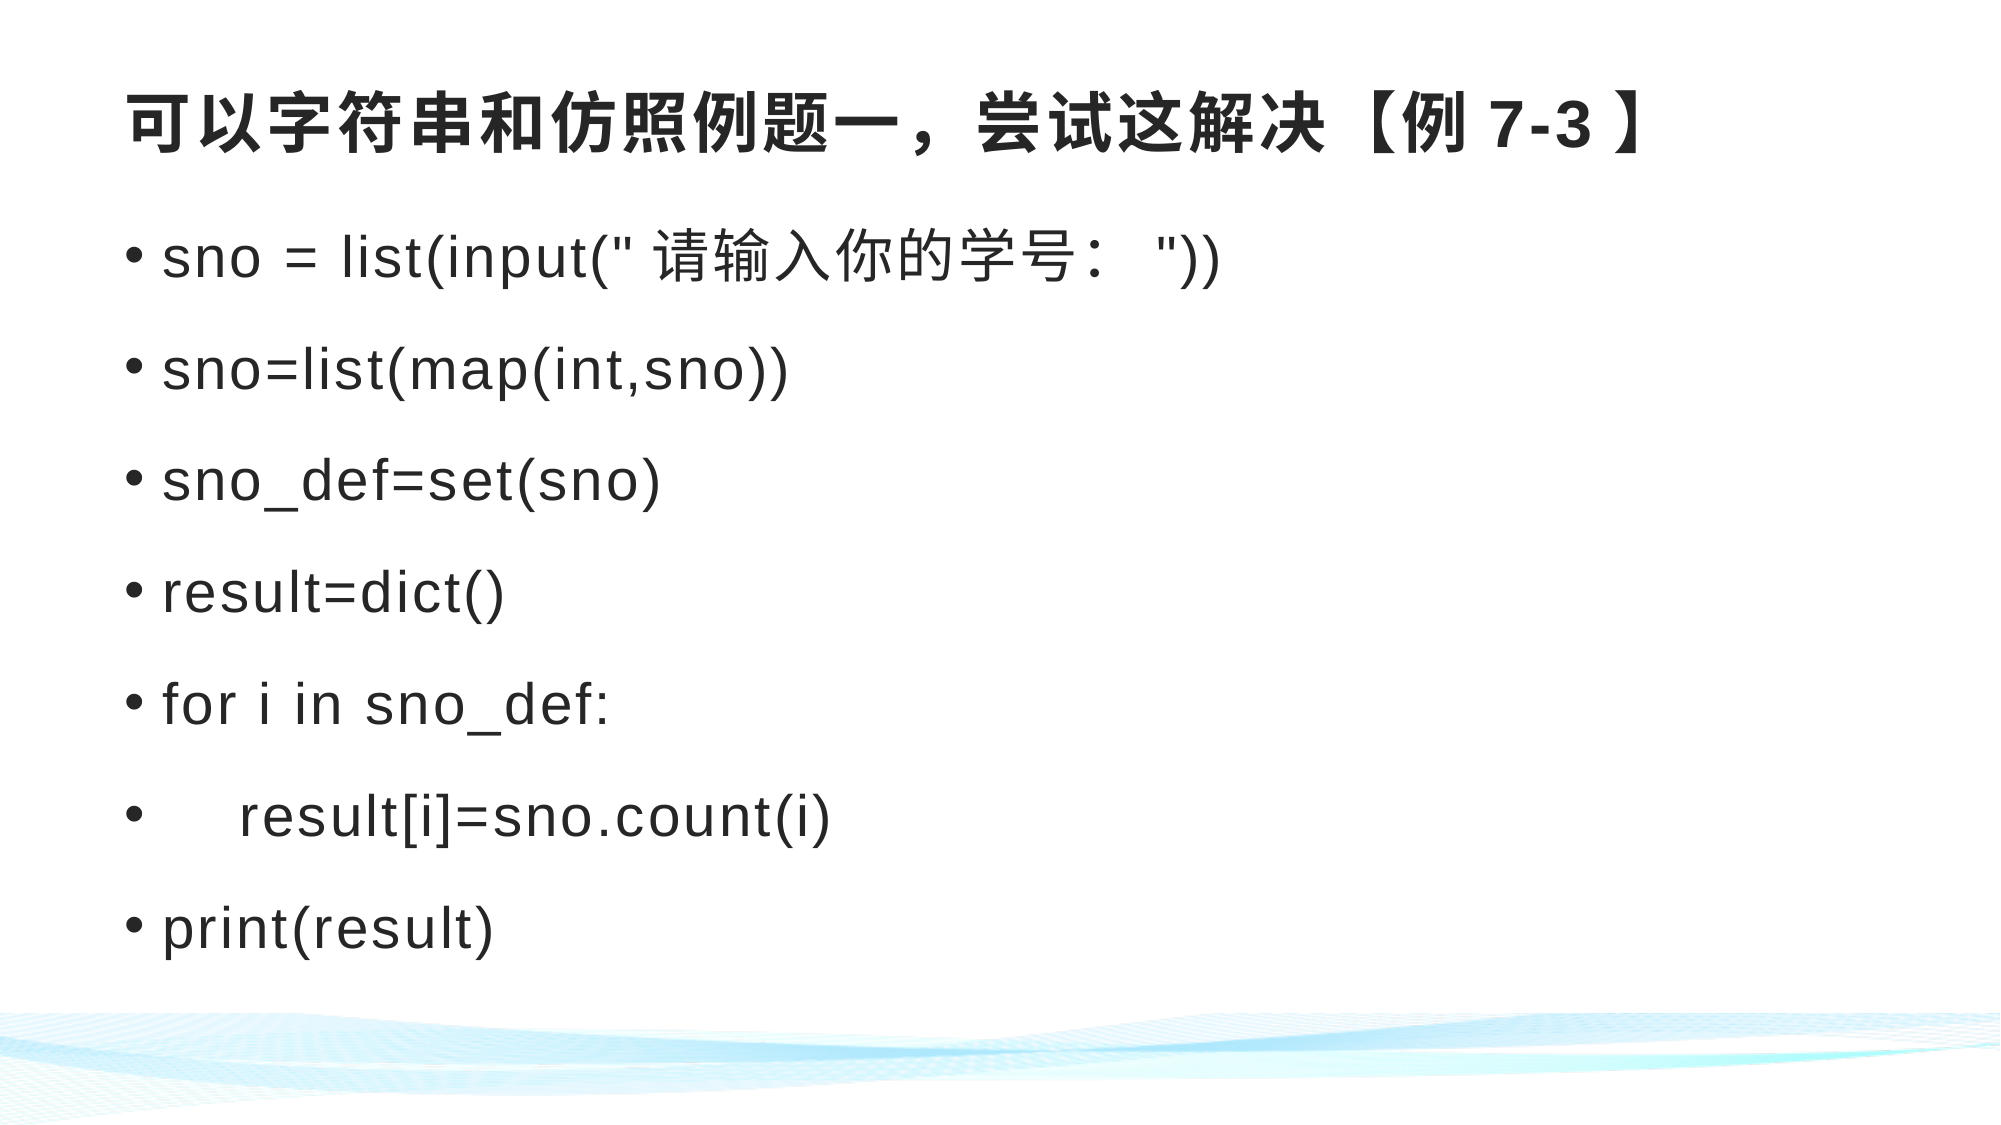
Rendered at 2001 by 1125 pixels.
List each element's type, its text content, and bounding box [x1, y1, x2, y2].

picture [0, 1013, 2000, 1125]
slide_number [1412, 1041, 1856, 1094]
list sno = list(input("请输入你的学号：")) sno=list(map(int,sno)) sno_def=set(sno) result=dict() for i in sno_def: result[i]=sno.count(i) print(result) [109, 190, 1891, 1041]
title 可以字符串和仿照例题一，尝试这解决【例7-3】 [109, 72, 1891, 190]
